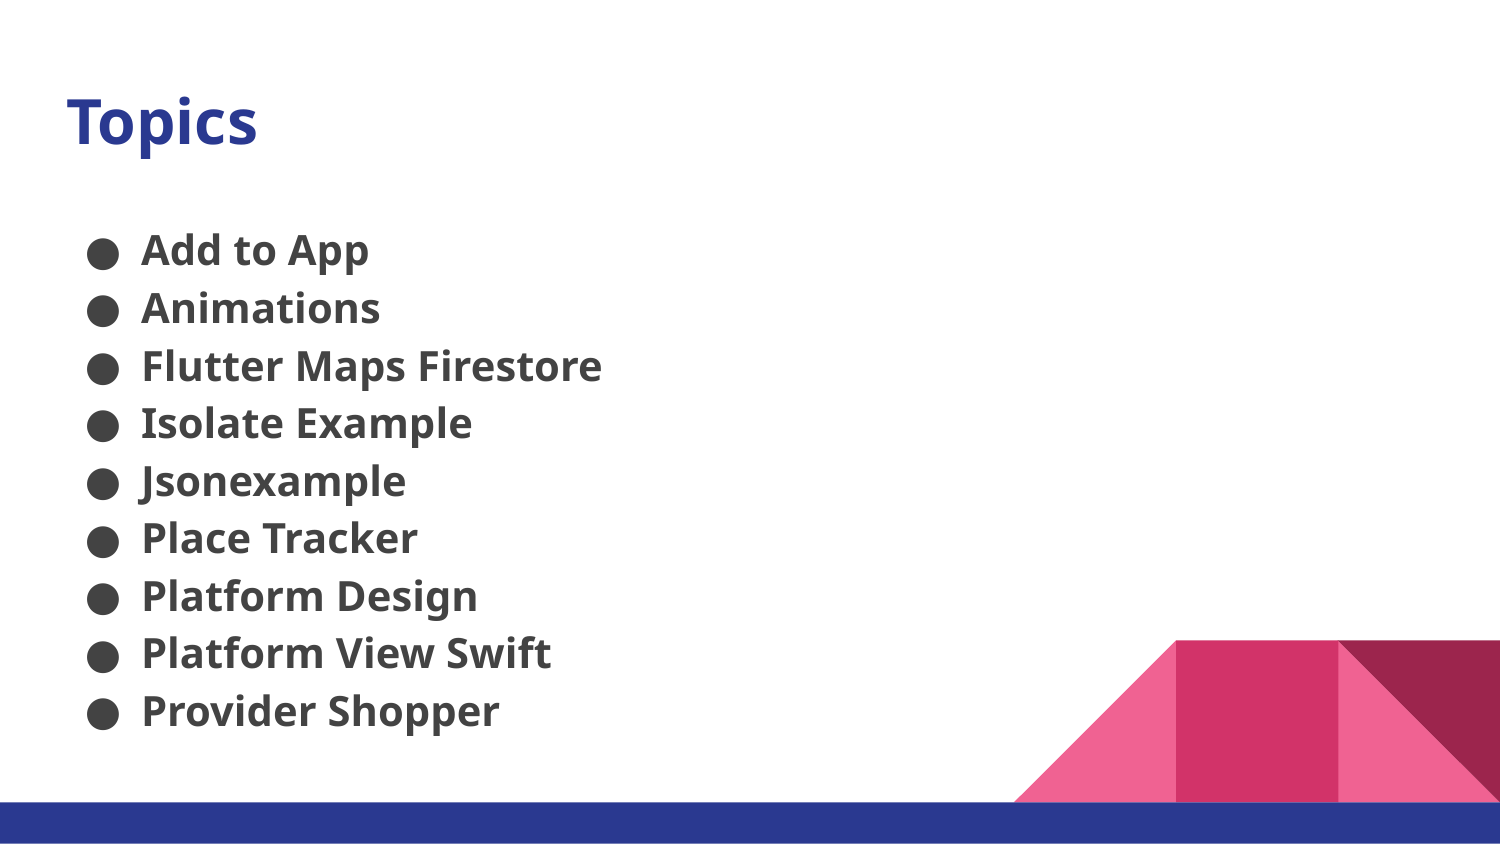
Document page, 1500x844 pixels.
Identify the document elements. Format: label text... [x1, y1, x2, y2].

title Topics [51, 67, 1449, 167]
list Add to App Animations Flutter Maps Firestore Isolate Example Jsonexample Place Tracker Platform Design Platform View Swift Provider Shopper [51, 201, 1449, 750]
